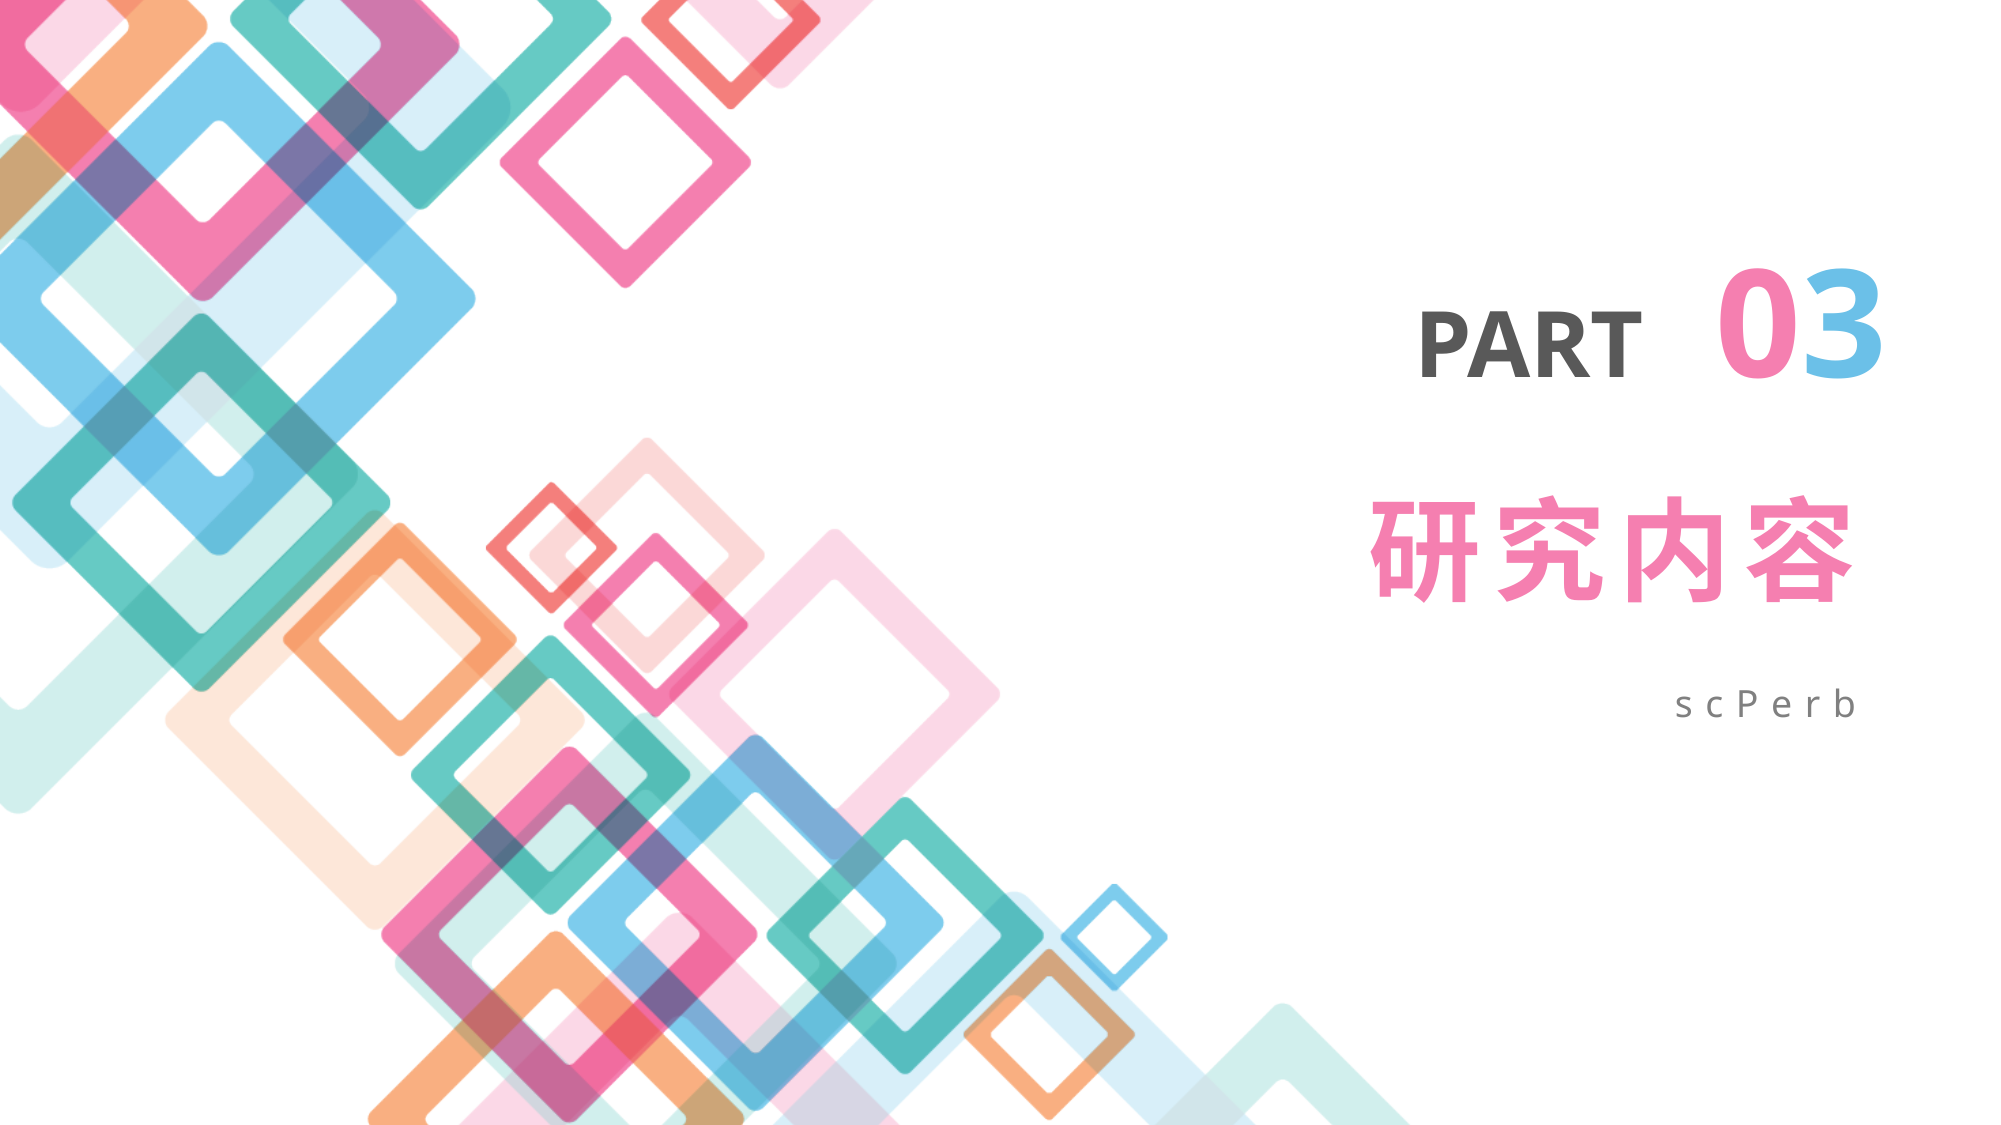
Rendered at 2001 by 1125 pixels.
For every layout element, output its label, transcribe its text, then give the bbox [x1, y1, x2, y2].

text_box 研究内容 [1762, 480, 1857, 616]
text_box PART 03 [1762, 219, 1902, 415]
text_box scPerb [1762, 680, 1857, 726]
picture [0, 0, 1757, 1125]
